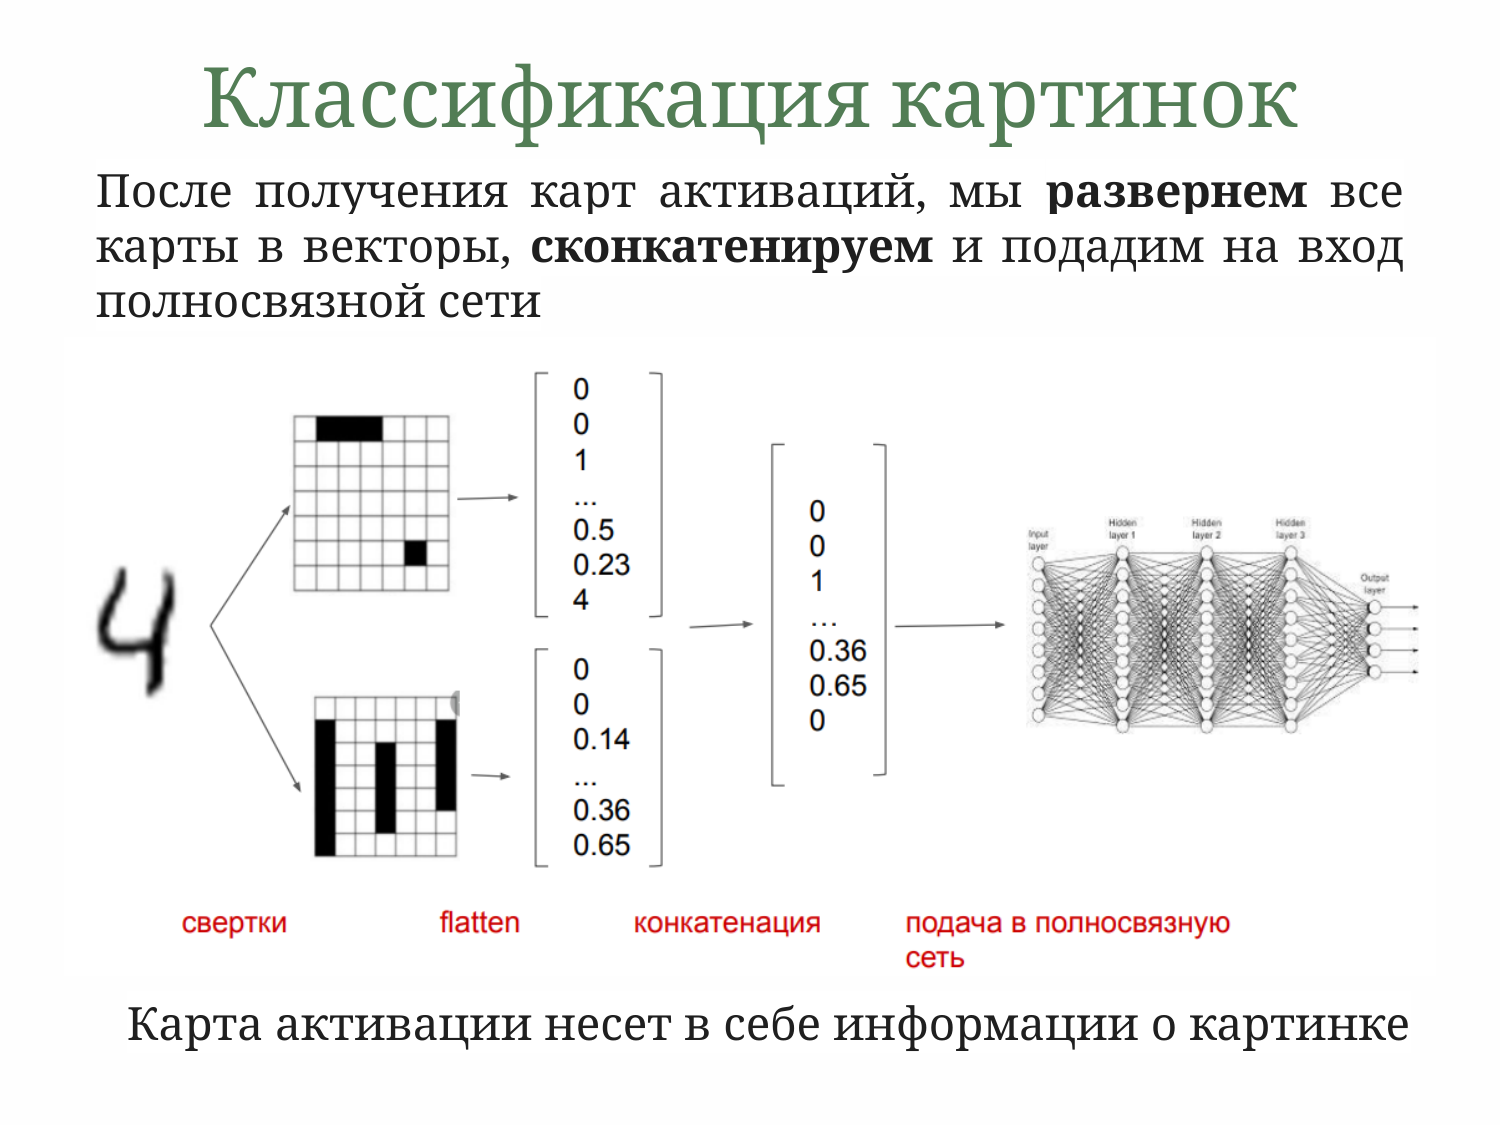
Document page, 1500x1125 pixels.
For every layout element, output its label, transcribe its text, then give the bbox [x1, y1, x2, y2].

text_box После получения карт активаций, мы развернем все карты в векторы, сконкатенируем и подадим на вход полносвязной сети [80, 147, 1419, 335]
text_box Карта активации несет в себе информации о картинке [111, 979, 1450, 1067]
picture [63, 337, 1436, 977]
title Классификация картинок [75, 0, 1425, 188]
